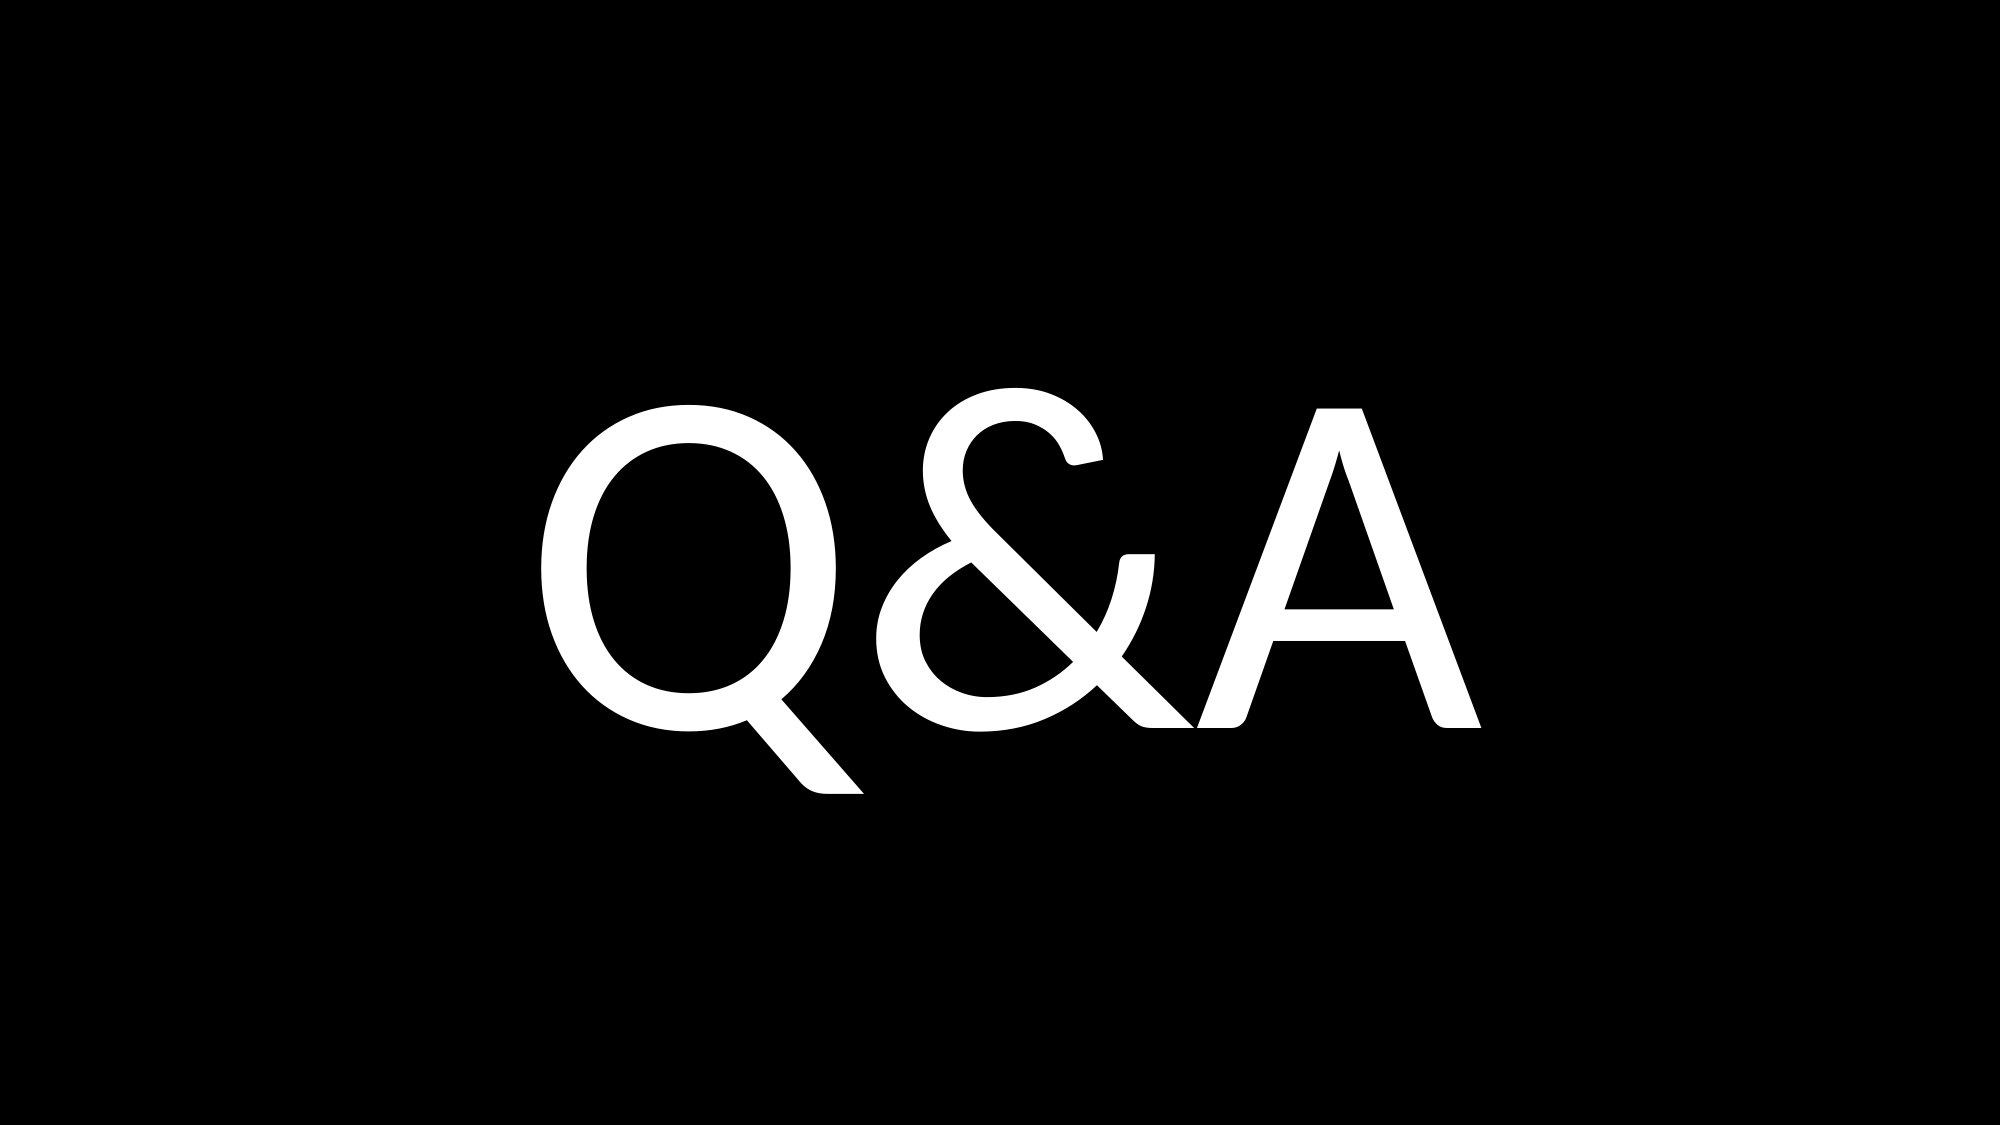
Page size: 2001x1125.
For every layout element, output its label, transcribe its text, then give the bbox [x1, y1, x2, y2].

text_box Q&A [506, 223, 1500, 836]
